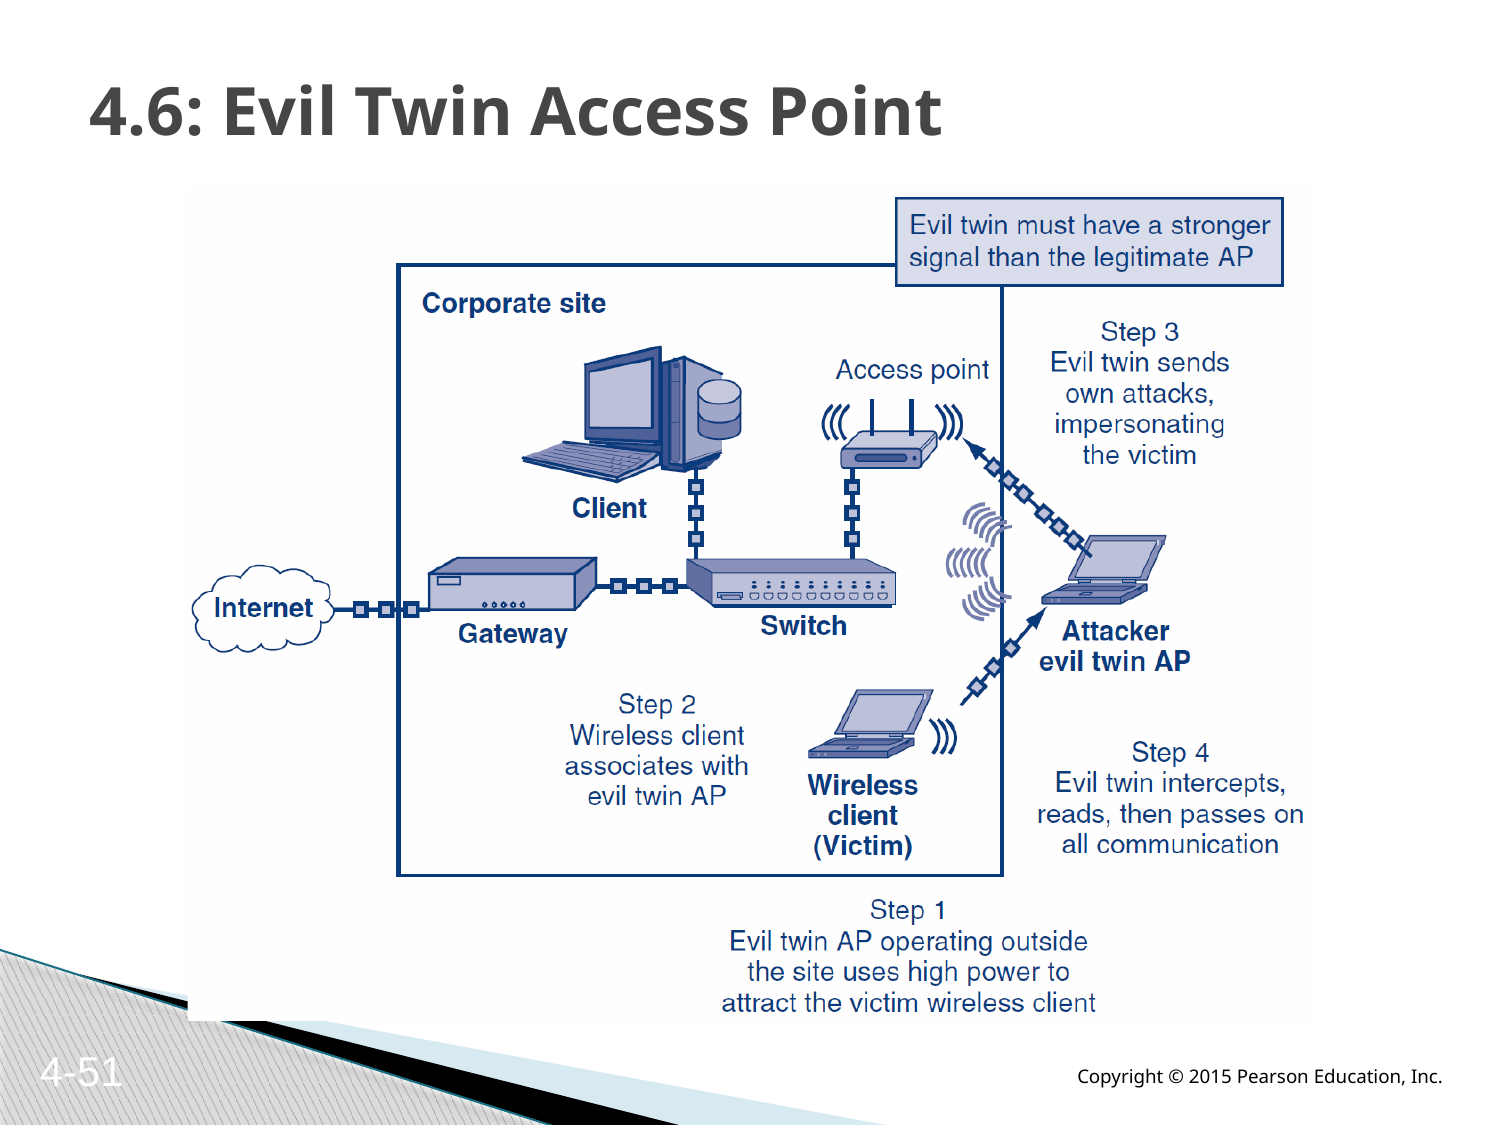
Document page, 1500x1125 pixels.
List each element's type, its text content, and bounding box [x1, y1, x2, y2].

slide_number 4-51 [24, 1037, 175, 1100]
picture [187, 187, 1313, 1021]
title 4.6: Evil Twin Access Point [75, 24, 1425, 193]
